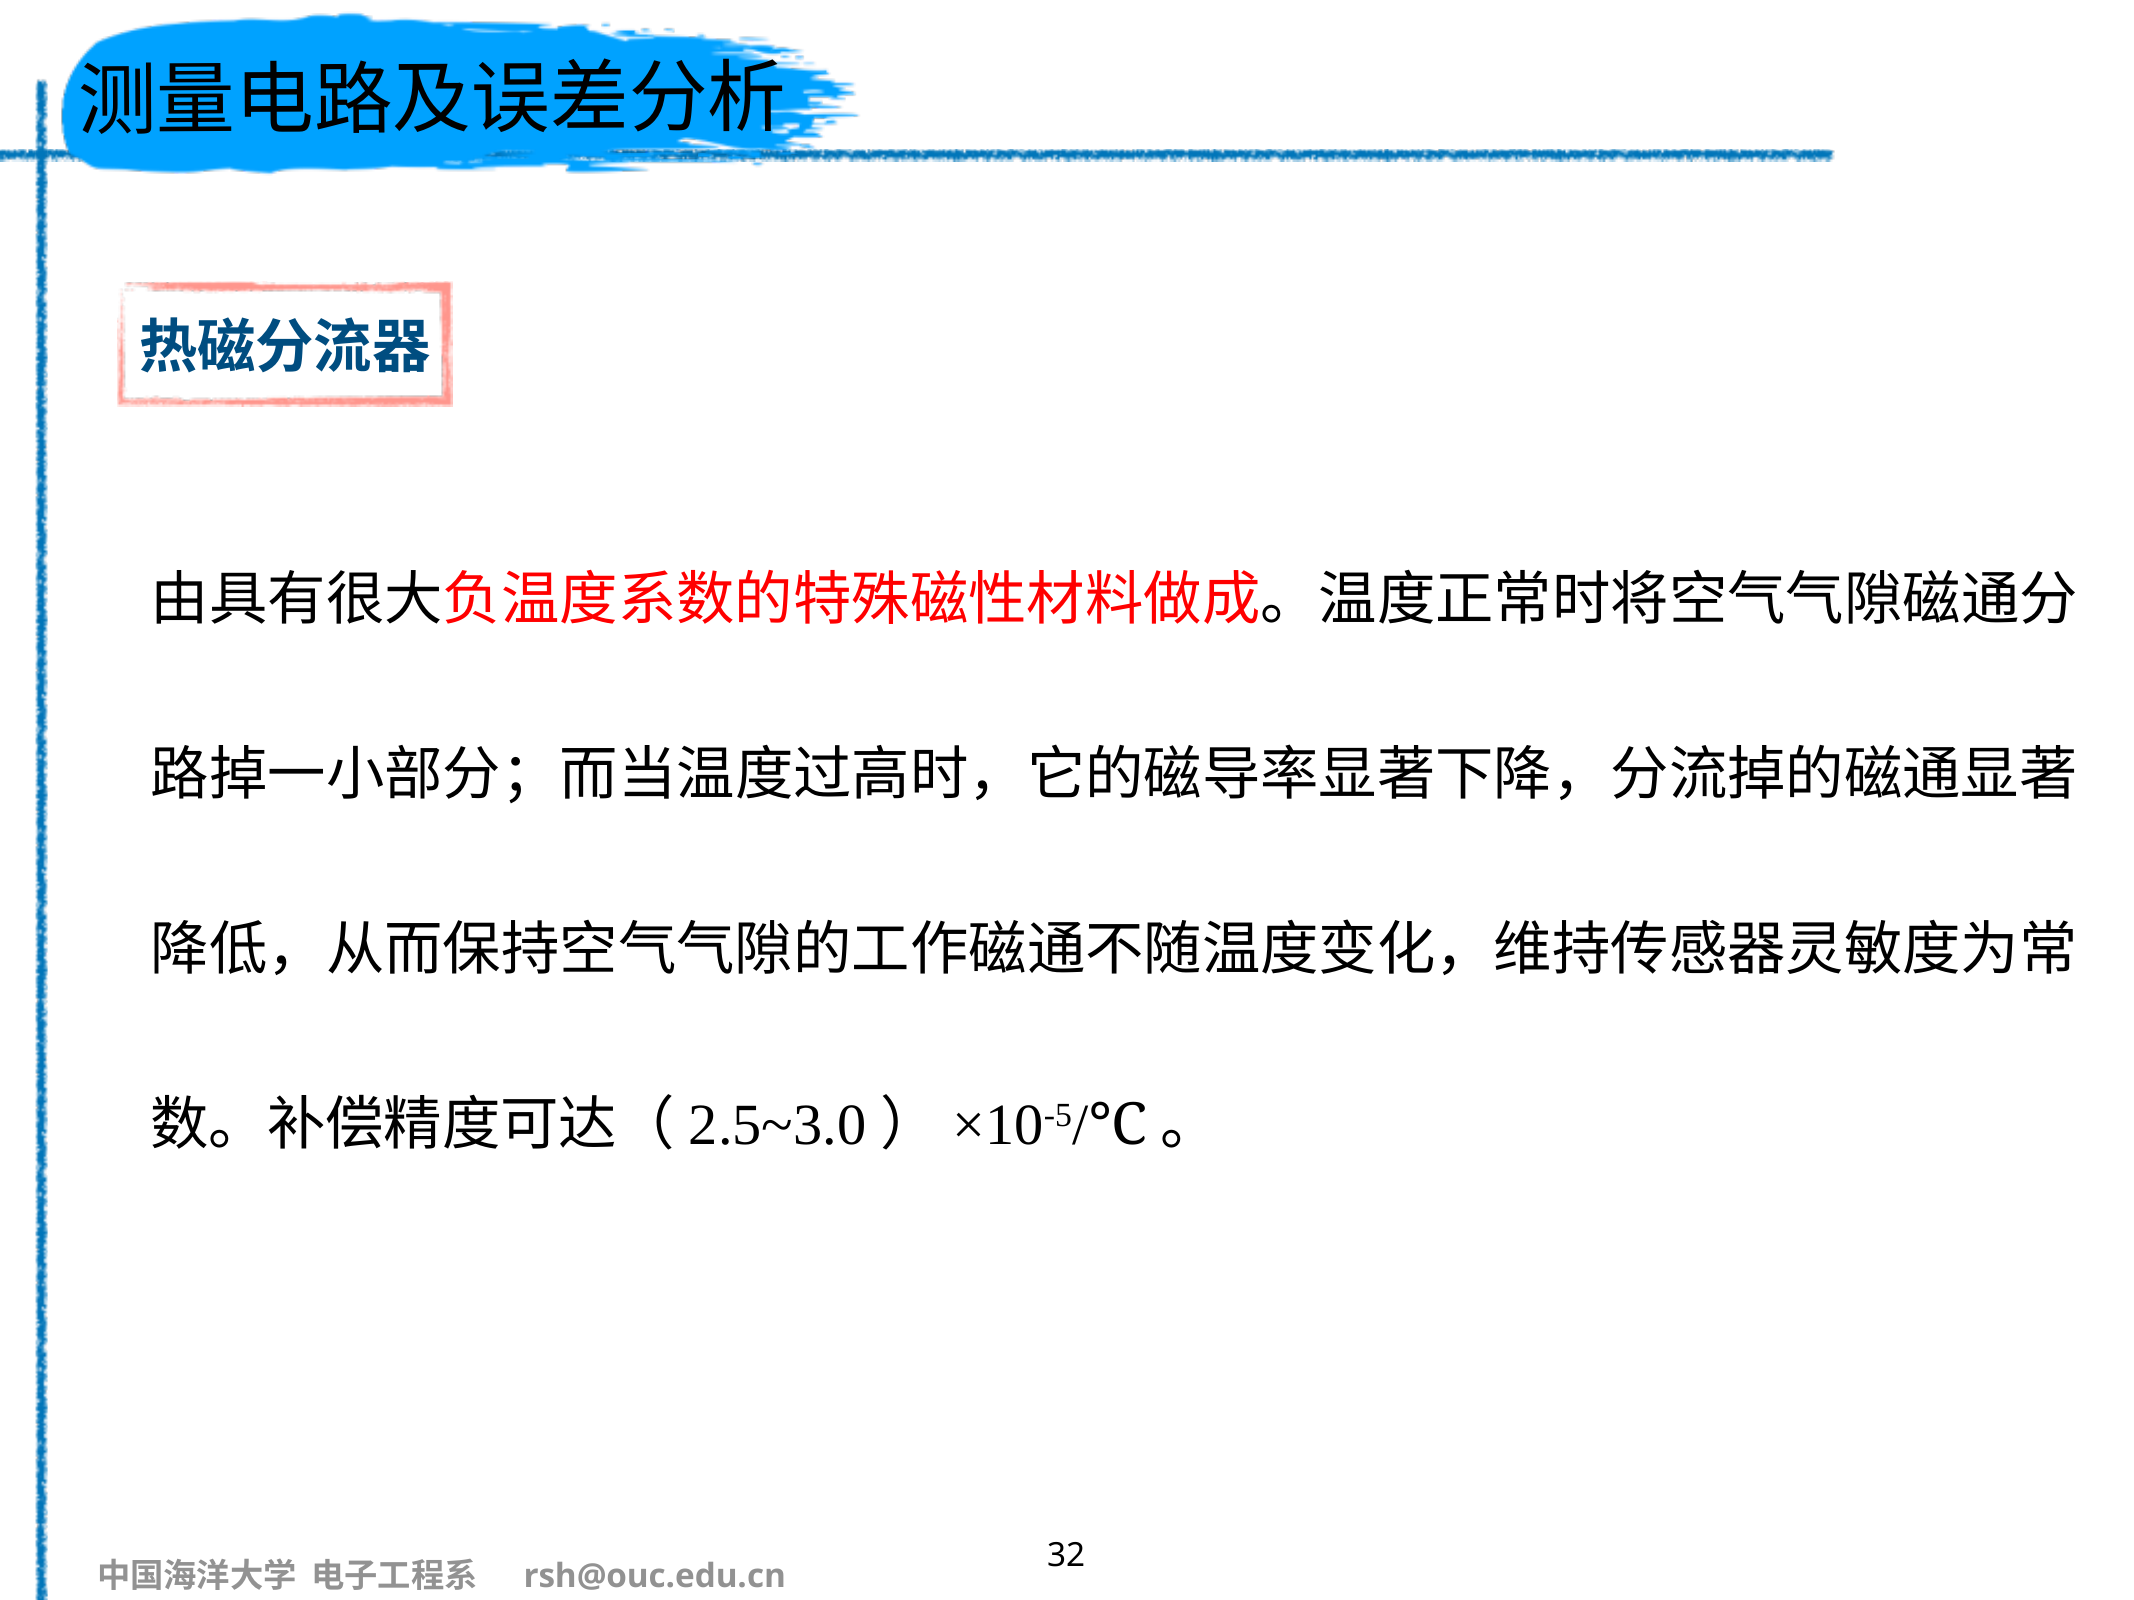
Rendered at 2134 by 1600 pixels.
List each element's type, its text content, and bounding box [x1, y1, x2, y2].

title 测量电路及误差分析 [66, 0, 799, 188]
text_box 由具有很大负温度系数的特殊磁性材料做成。温度正常时将空气气隙磁通分路掉一小部分；而当温度过高时，它的磁导率显著下降，分流掉的磁通显著降低，从而保持空气气隙的工作磁通不随温度变化，维持传感器灵敏度为常数。补偿精度可达（2.5~3.0）×10-5/℃。 [142, 447, 2086, 1165]
slide_number 32 [1037, 1524, 1095, 1579]
picture [798, 10, 1841, 178]
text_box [117, 280, 454, 407]
picture [0, 10, 67, 1600]
